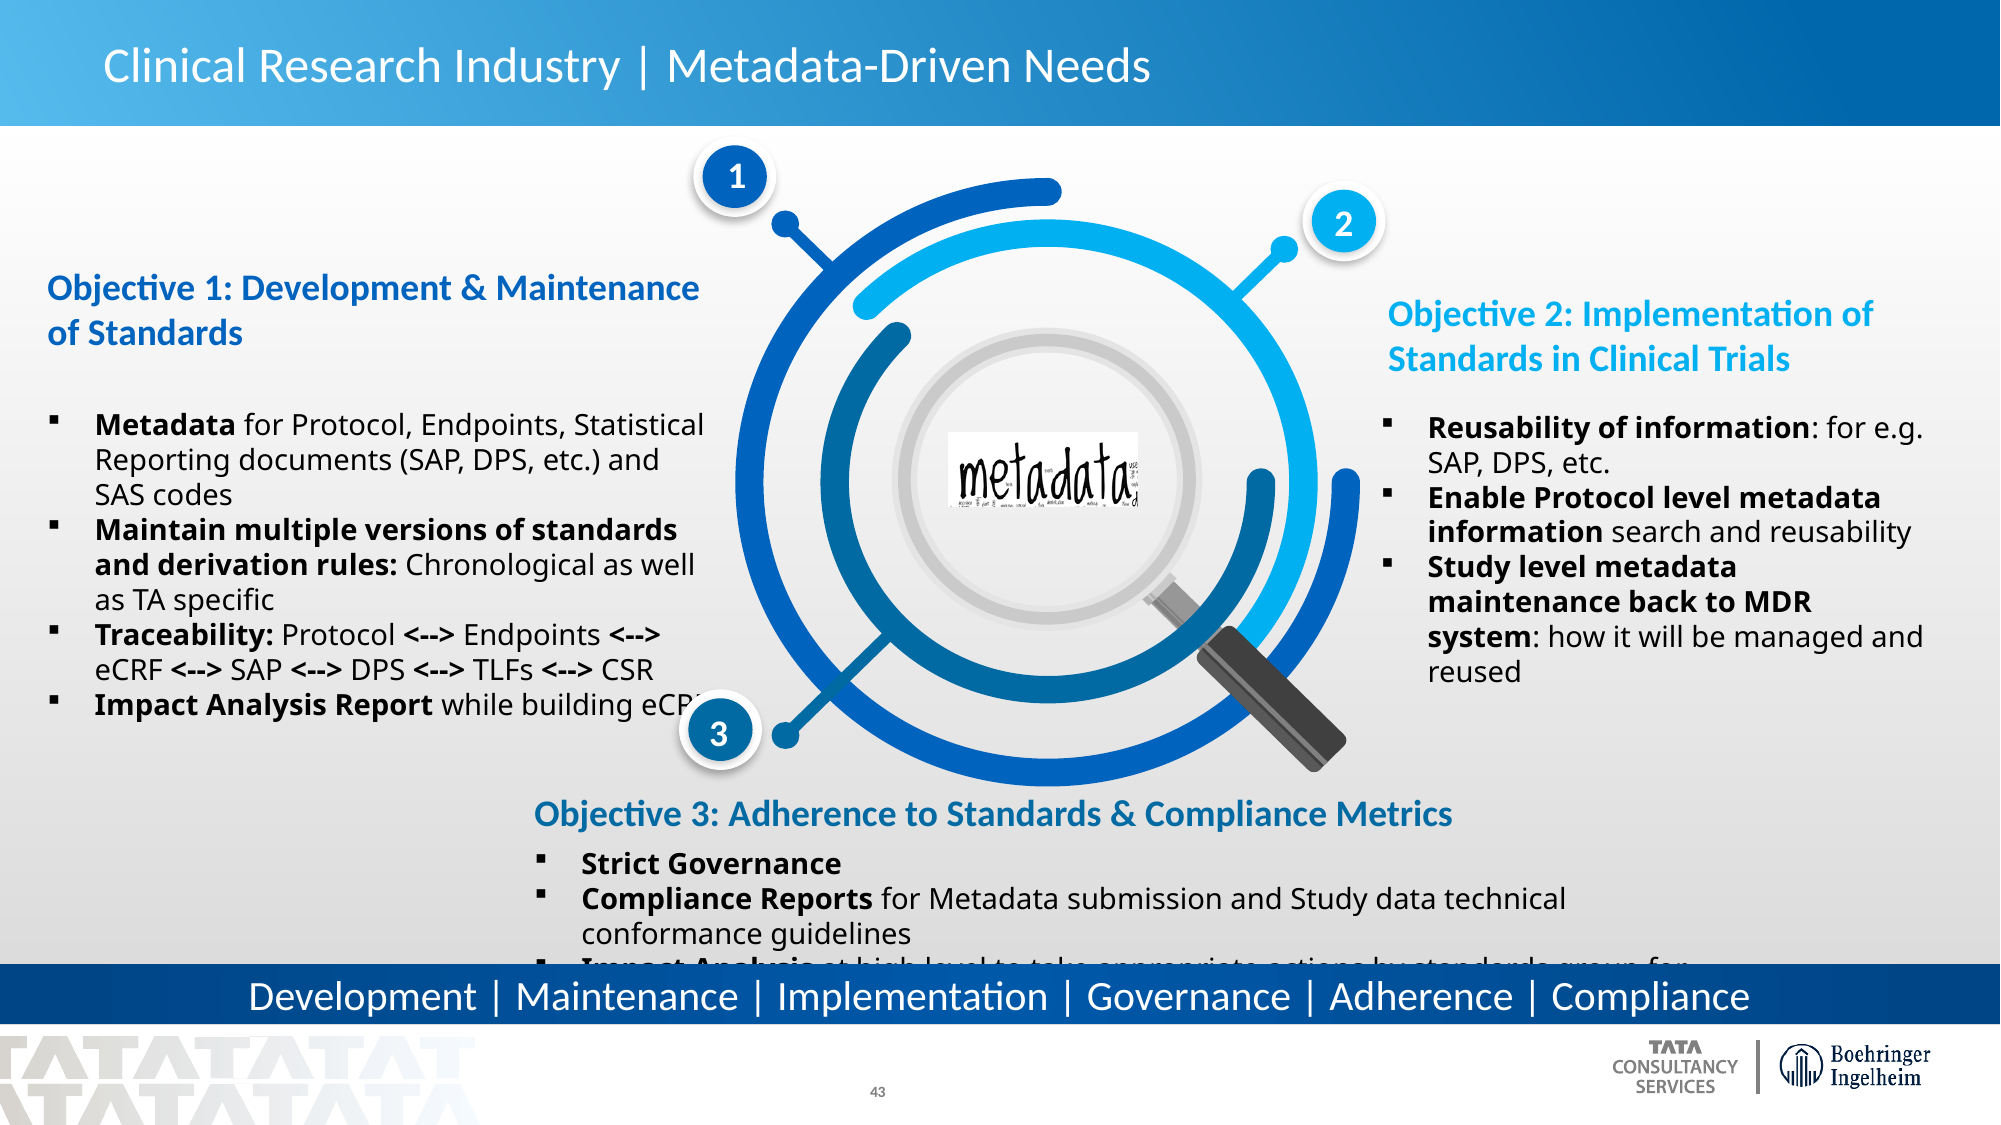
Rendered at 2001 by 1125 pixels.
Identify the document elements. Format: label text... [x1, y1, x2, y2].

text_box Development | Maintenance | Implementation | Governance | Adherence | Compliance [0, 962, 2000, 1026]
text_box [534, 788, 1758, 952]
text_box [1391, 288, 1929, 657]
text_box [0, 125, 2000, 962]
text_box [47, 262, 673, 655]
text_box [678, 135, 1386, 787]
title Clinical Research Industry | Metadata-Driven Needs [88, 9, 1950, 116]
picture [1766, 1036, 1947, 1095]
